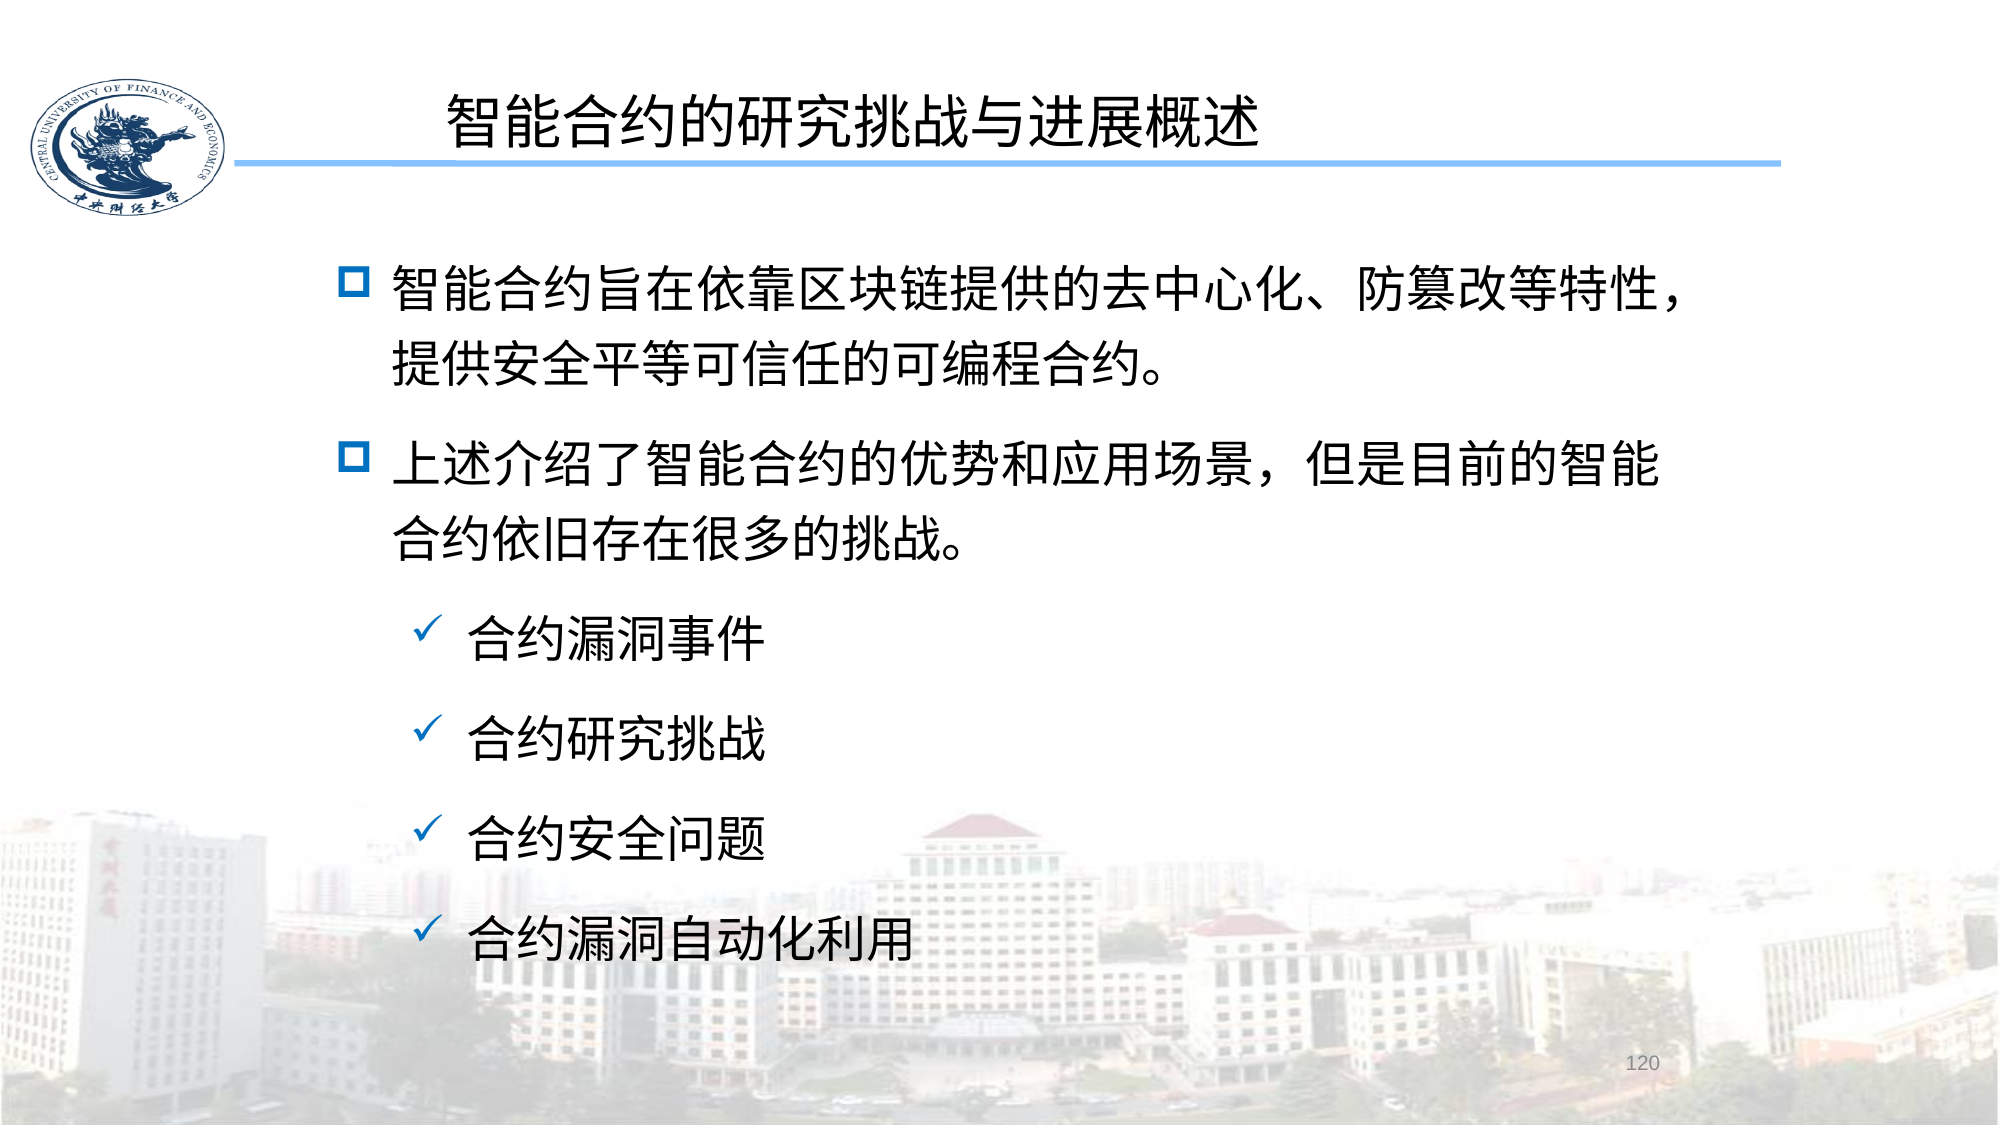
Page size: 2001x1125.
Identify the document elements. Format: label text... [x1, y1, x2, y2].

text_box 智能合约的研究挑战与进展概述 [430, 78, 1276, 163]
slide_number 120 [1325, 1024, 1675, 1100]
picture [0, 785, 2000, 1125]
text_box 智能合约旨在依靠区块链提供的去中心化、防篡改等特性，提供安全平等可信任的可编程合约。 上述介绍了智能合约的优势和应用场景，但是目前的智能合约依旧存在很多的挑战。 合约漏洞事件 合约研究挑战 合约安全问题 合约漏洞自动化利用 [319, 234, 1676, 976]
picture [0, 46, 266, 246]
